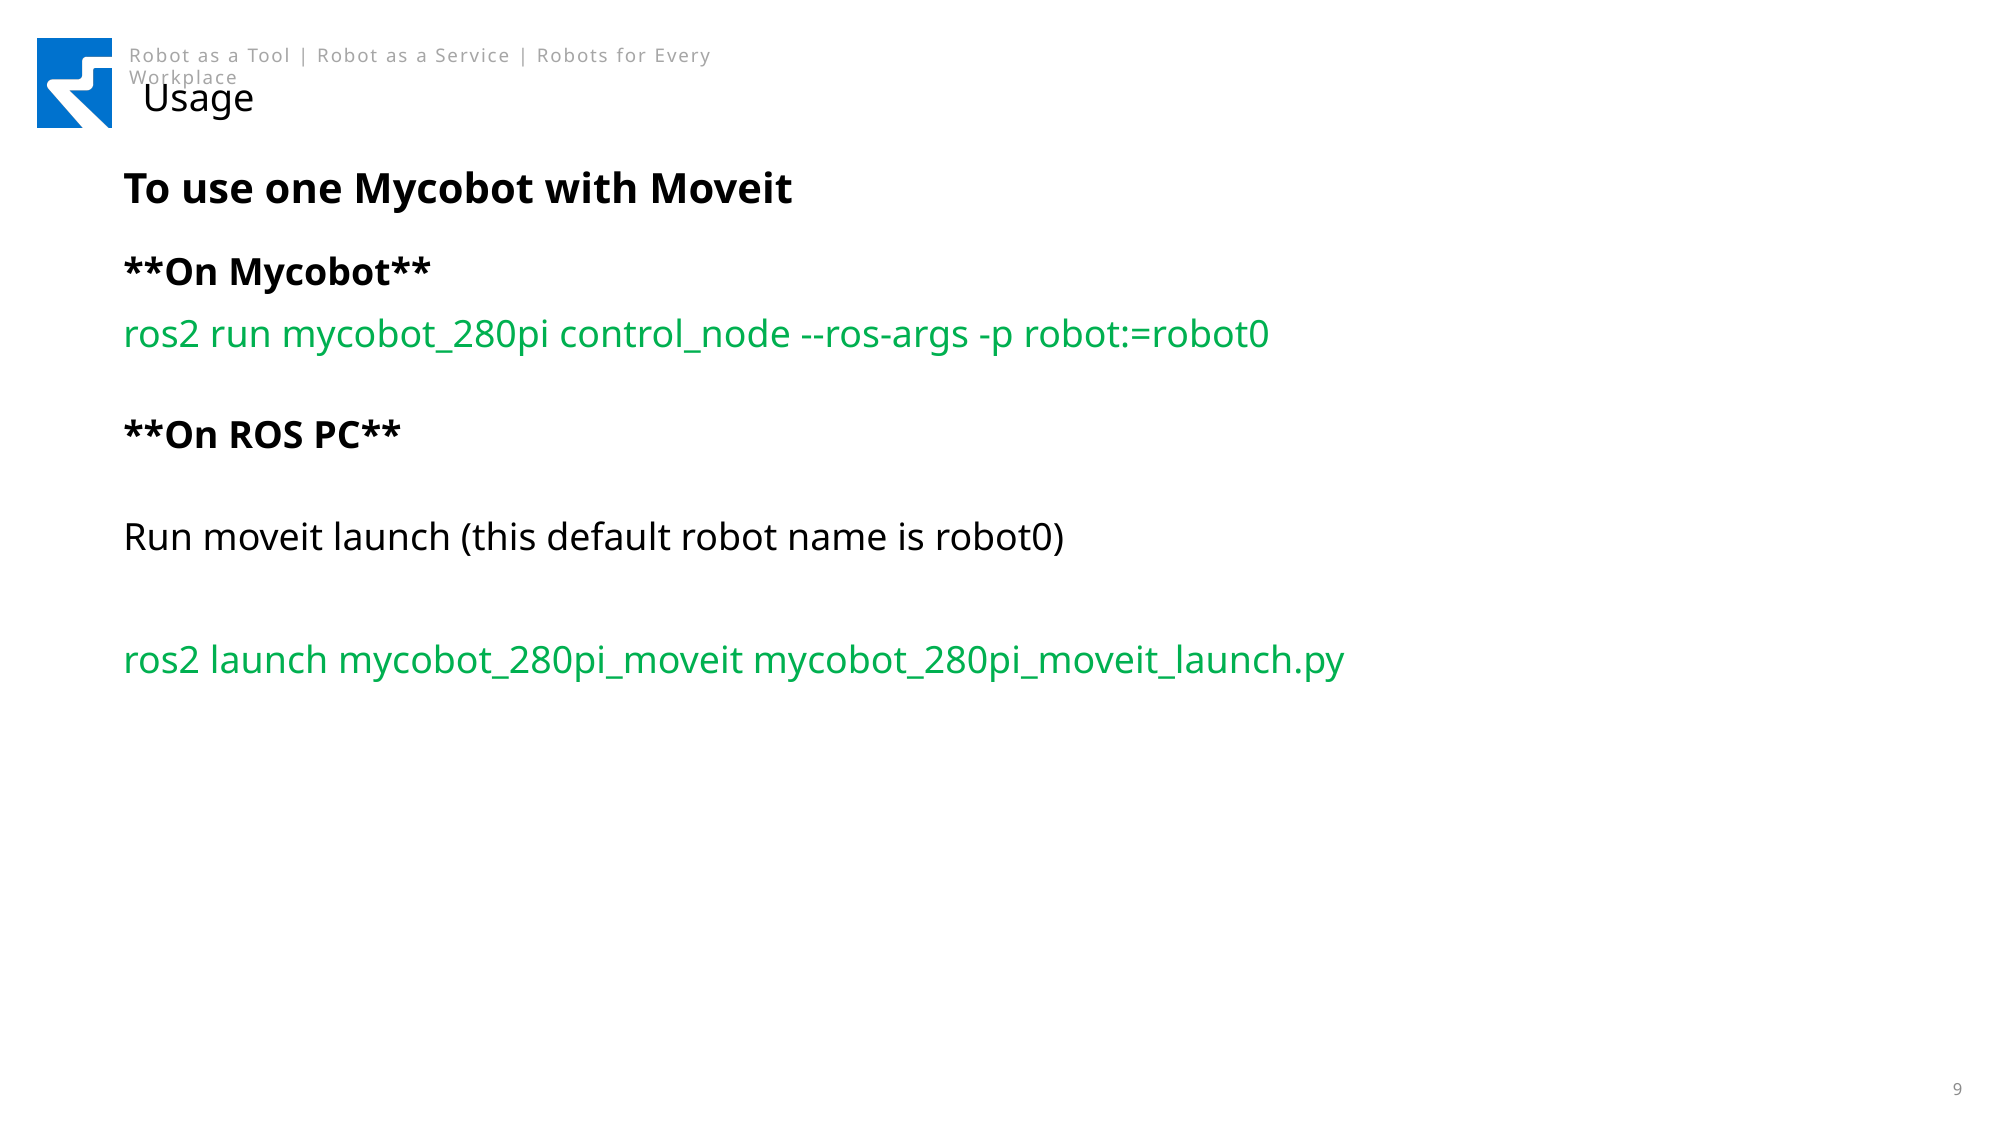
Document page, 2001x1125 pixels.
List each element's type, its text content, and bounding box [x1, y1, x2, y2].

picture [37, 38, 112, 128]
list To use one Mycobot with Moveit **On Mycobot** ros2 run mycobot_280pi control_node --ros-args -p robot:=robot0 **On ROS PC** Run moveit launch (this default robot name is robot0) ros2 launch mycobot_280pi_moveit mycobot_280pi_moveit_launch.py [108, 160, 1918, 774]
title Usage [127, 71, 1892, 128]
